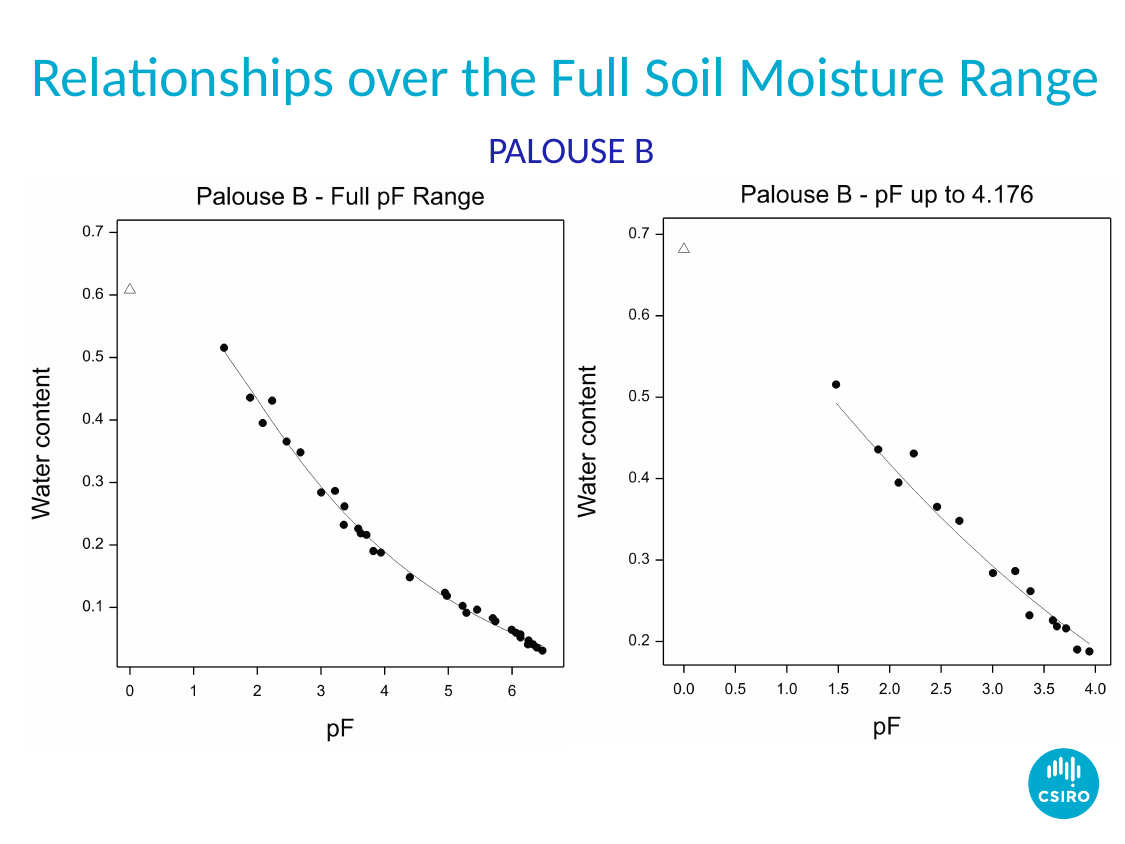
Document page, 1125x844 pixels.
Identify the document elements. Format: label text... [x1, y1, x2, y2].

text_box PALOUSE B [134, 118, 1009, 178]
picture [25, 178, 1118, 748]
title Relationships over the Full Soil Moisture Range [30, 39, 1106, 145]
